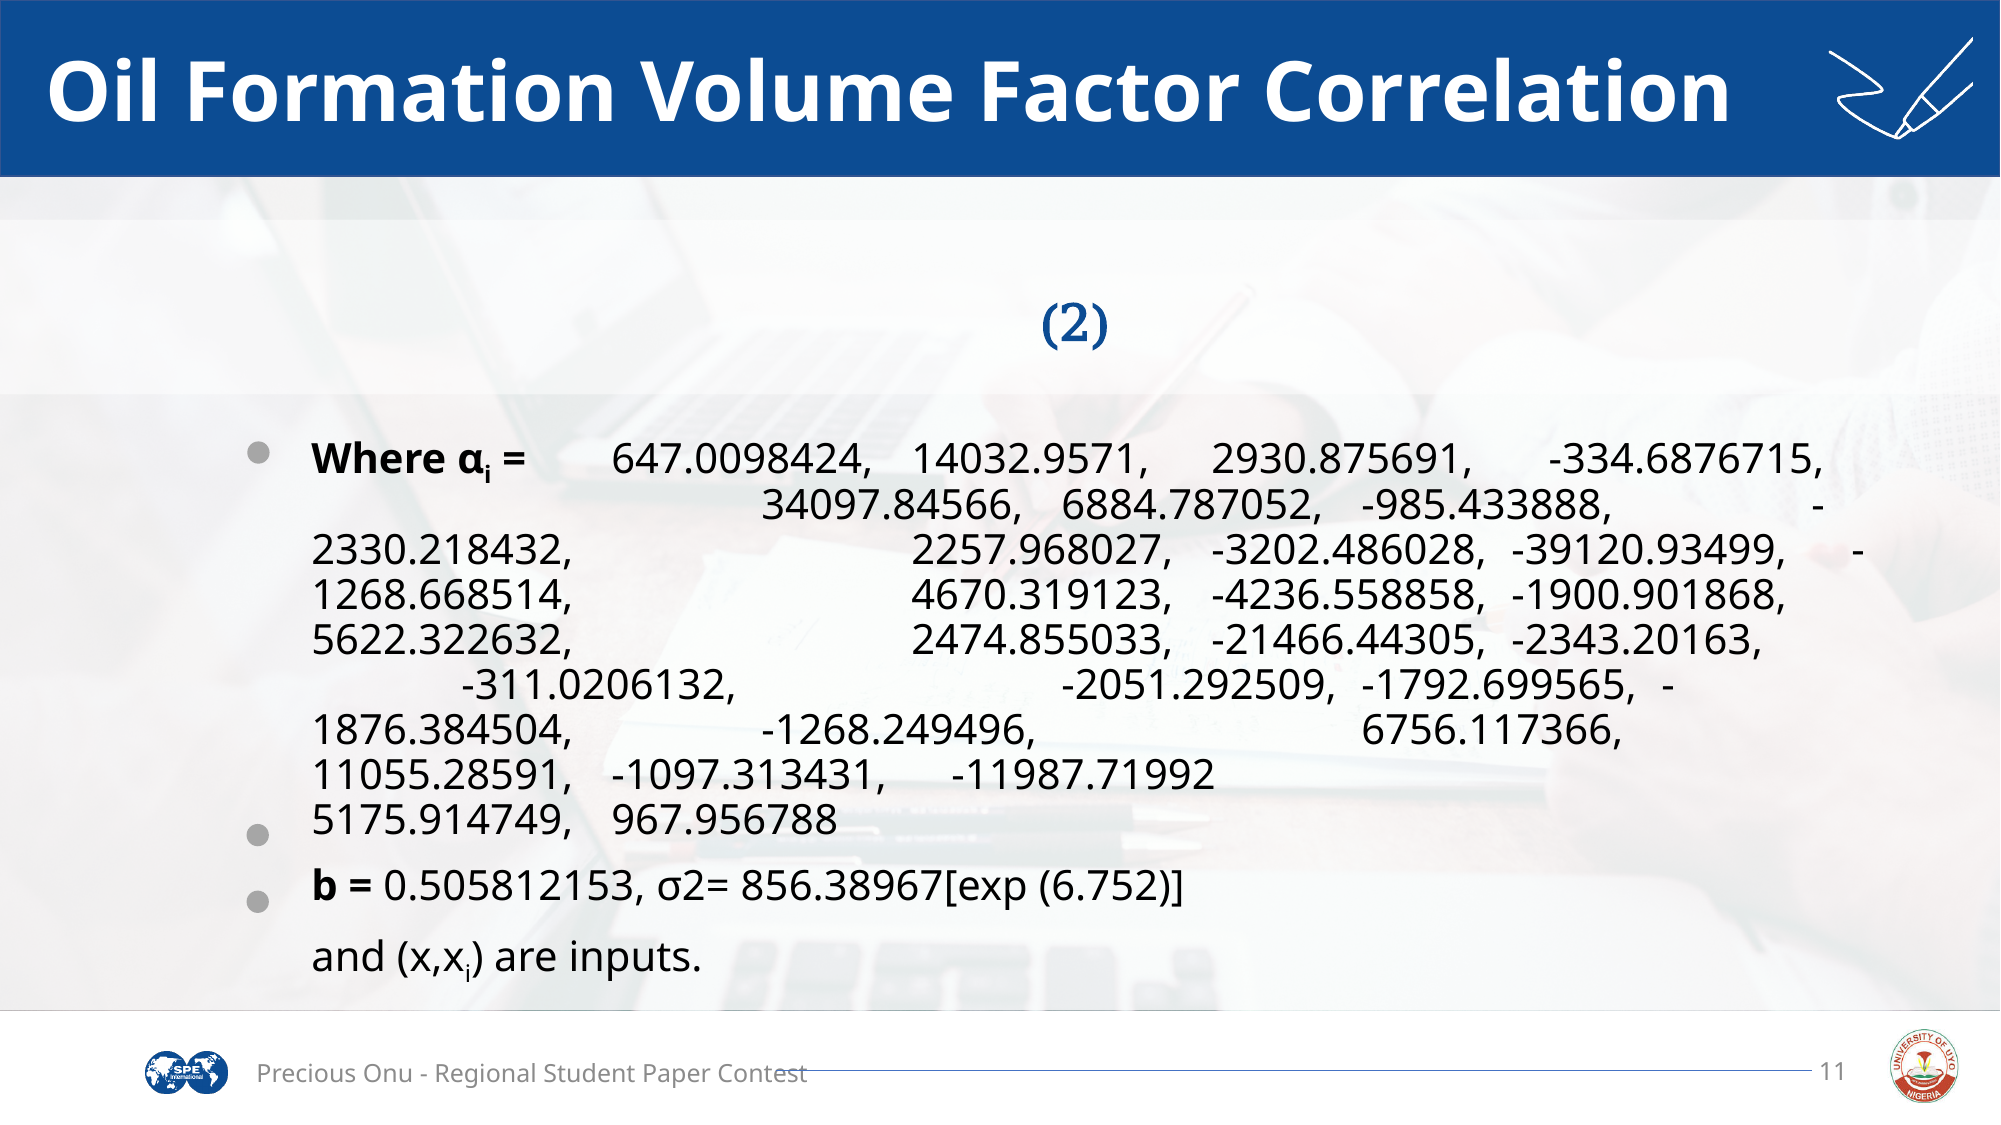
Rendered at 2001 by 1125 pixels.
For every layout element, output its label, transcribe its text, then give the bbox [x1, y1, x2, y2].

footer Precious Onu - Regional Student Paper Contest [137, 1042, 1412, 1103]
text_box Oil Formation Volume Factor Correlation [0, 0, 2000, 176]
picture [145, 1051, 228, 1094]
picture [1825, 13, 1976, 164]
slide_number 11 [1412, 1042, 1863, 1103]
picture [0, 176, 2000, 1011]
picture [1876, 1029, 1971, 1103]
